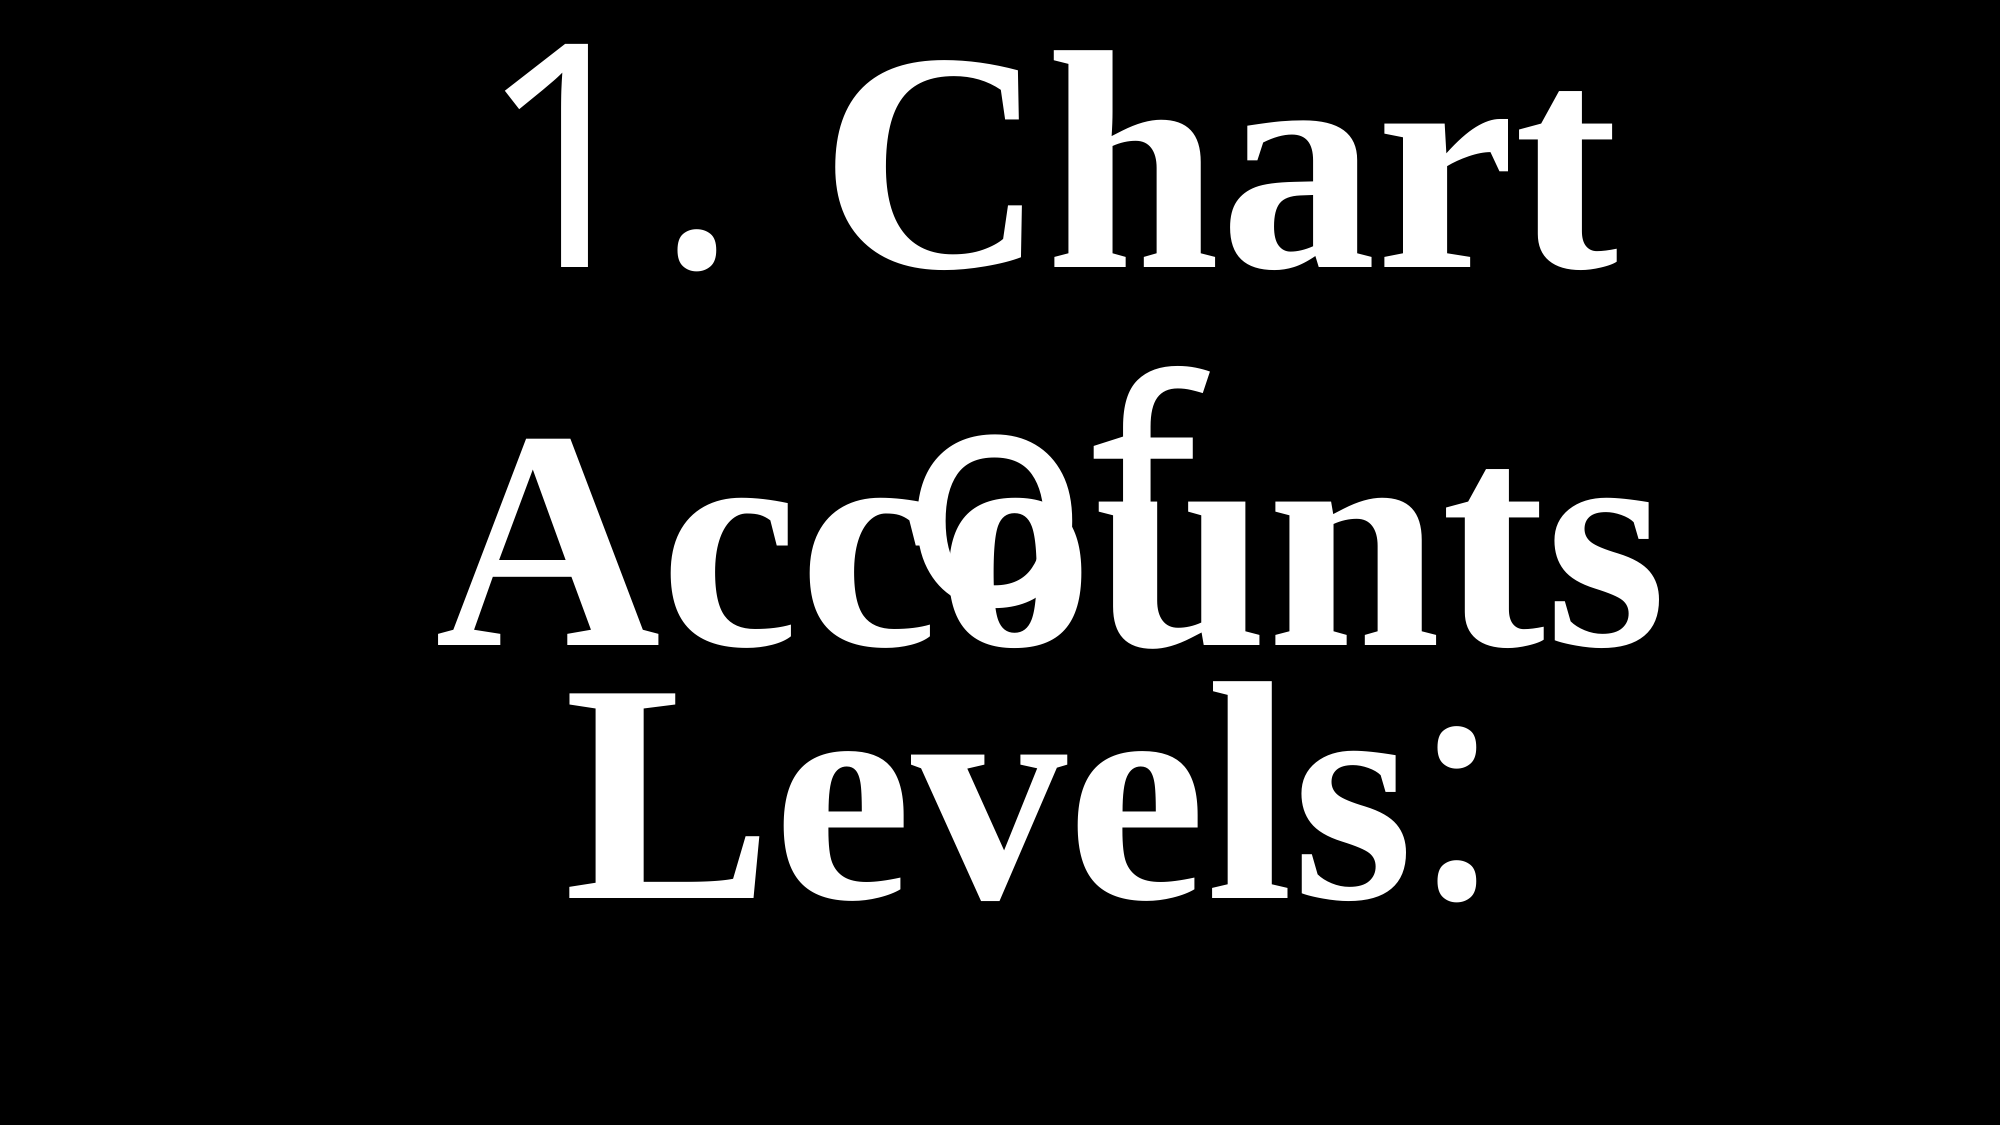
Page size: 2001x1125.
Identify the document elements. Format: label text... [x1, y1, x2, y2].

text_box 1. Chart of [304, 277, 1793, 394]
text_box Levels: [336, 738, 1728, 855]
text_box Accounts [398, 486, 1705, 603]
